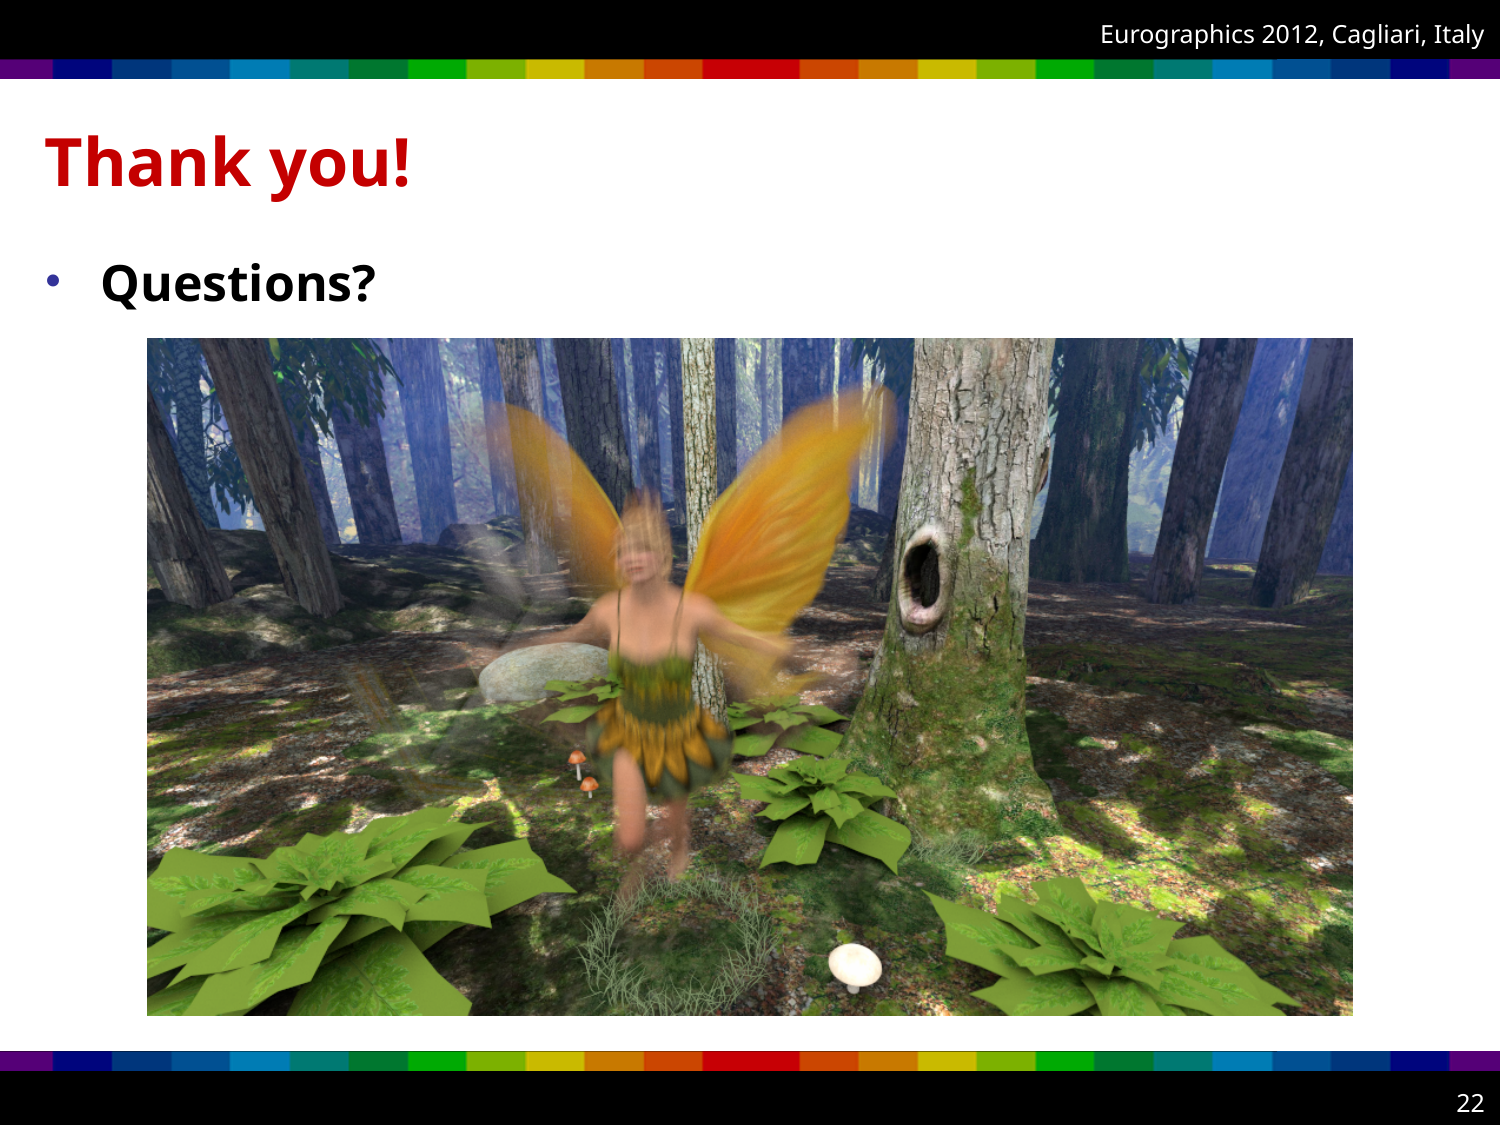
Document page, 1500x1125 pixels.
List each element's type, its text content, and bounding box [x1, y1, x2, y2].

picture [0, 1051, 229, 1071]
list Questions? [29, 243, 1471, 1047]
picture [291, 1051, 1211, 1071]
picture [147, 337, 1353, 1016]
picture [0, 59, 229, 79]
picture [1273, 59, 1500, 79]
slide_number 22 [1187, 1079, 1500, 1118]
title Thank you! [29, 77, 1471, 241]
picture [1273, 1051, 1500, 1071]
picture [291, 59, 1211, 77]
